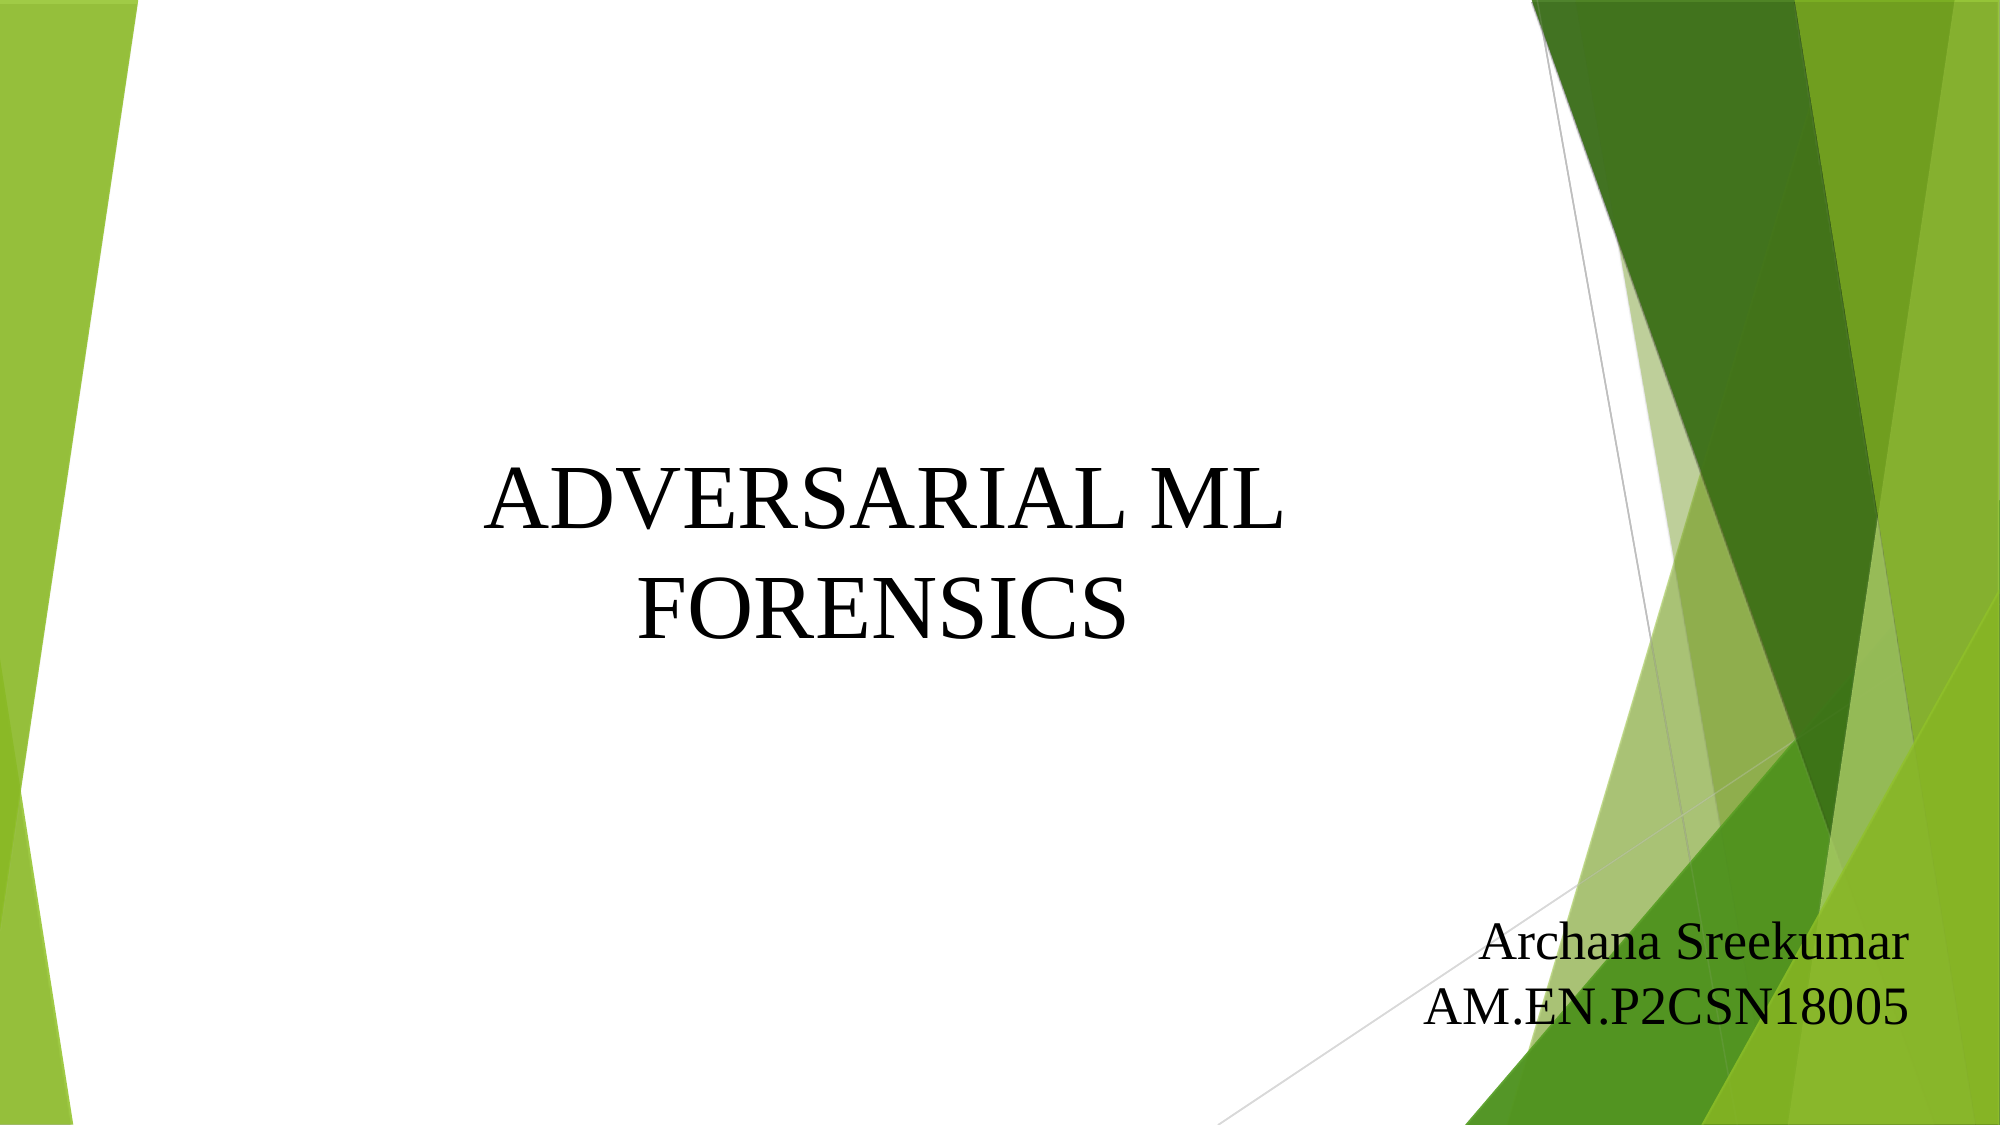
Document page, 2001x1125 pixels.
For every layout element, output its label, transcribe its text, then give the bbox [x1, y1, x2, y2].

text_box ADVERSARIAL ML FORENSICS [247, 394, 1522, 665]
text_box Archana Sreekumar AM.EN.P2CSN18005 [1313, 897, 1925, 1078]
